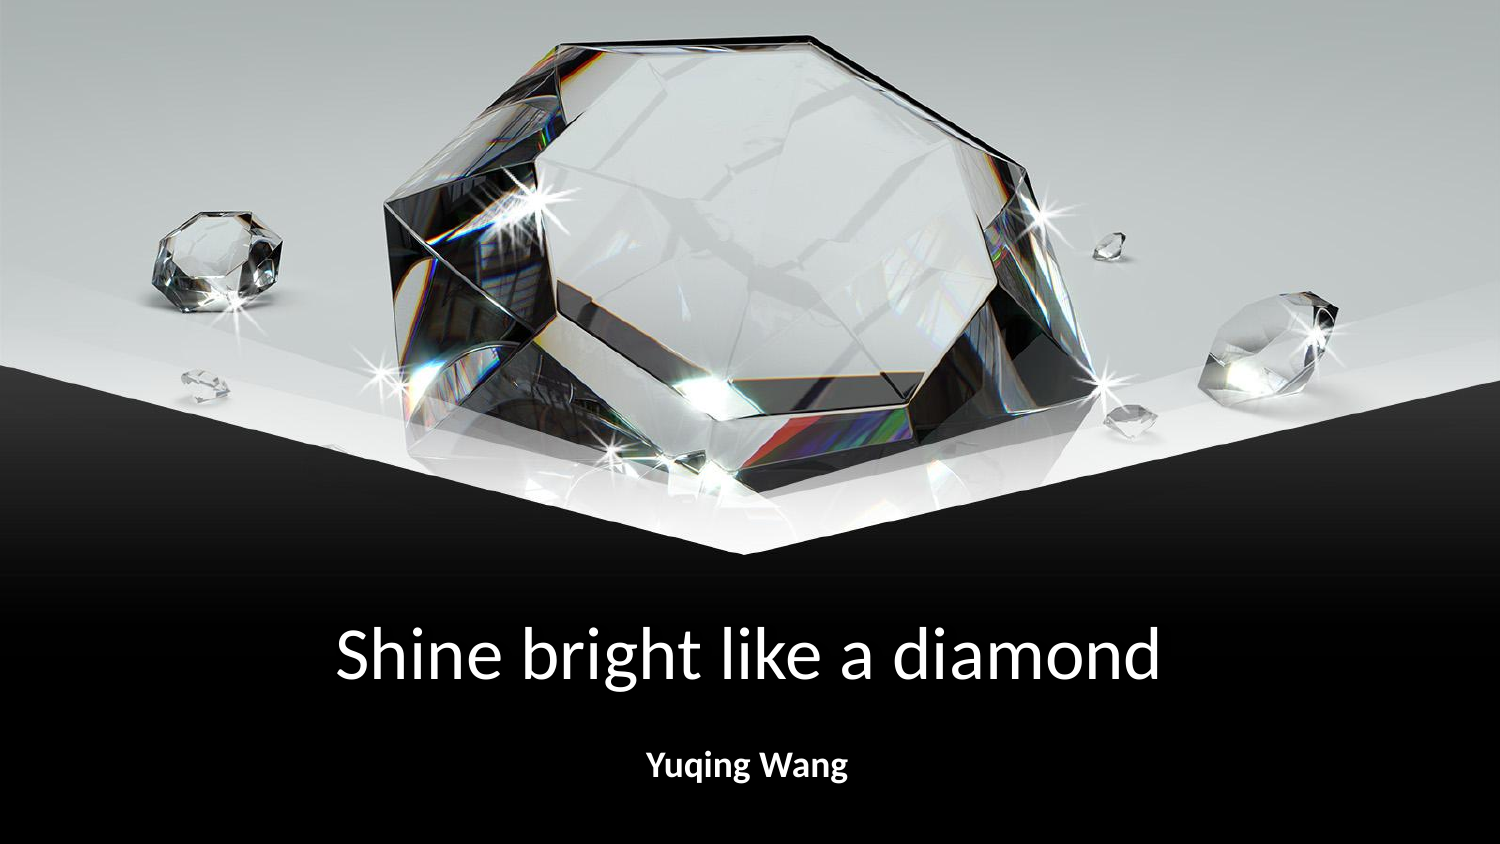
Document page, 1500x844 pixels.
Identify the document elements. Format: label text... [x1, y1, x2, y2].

picture [0, 0, 1500, 844]
text_box Yuqing Wang [631, 724, 869, 800]
title Shine bright like a diamond [73, 574, 1427, 725]
